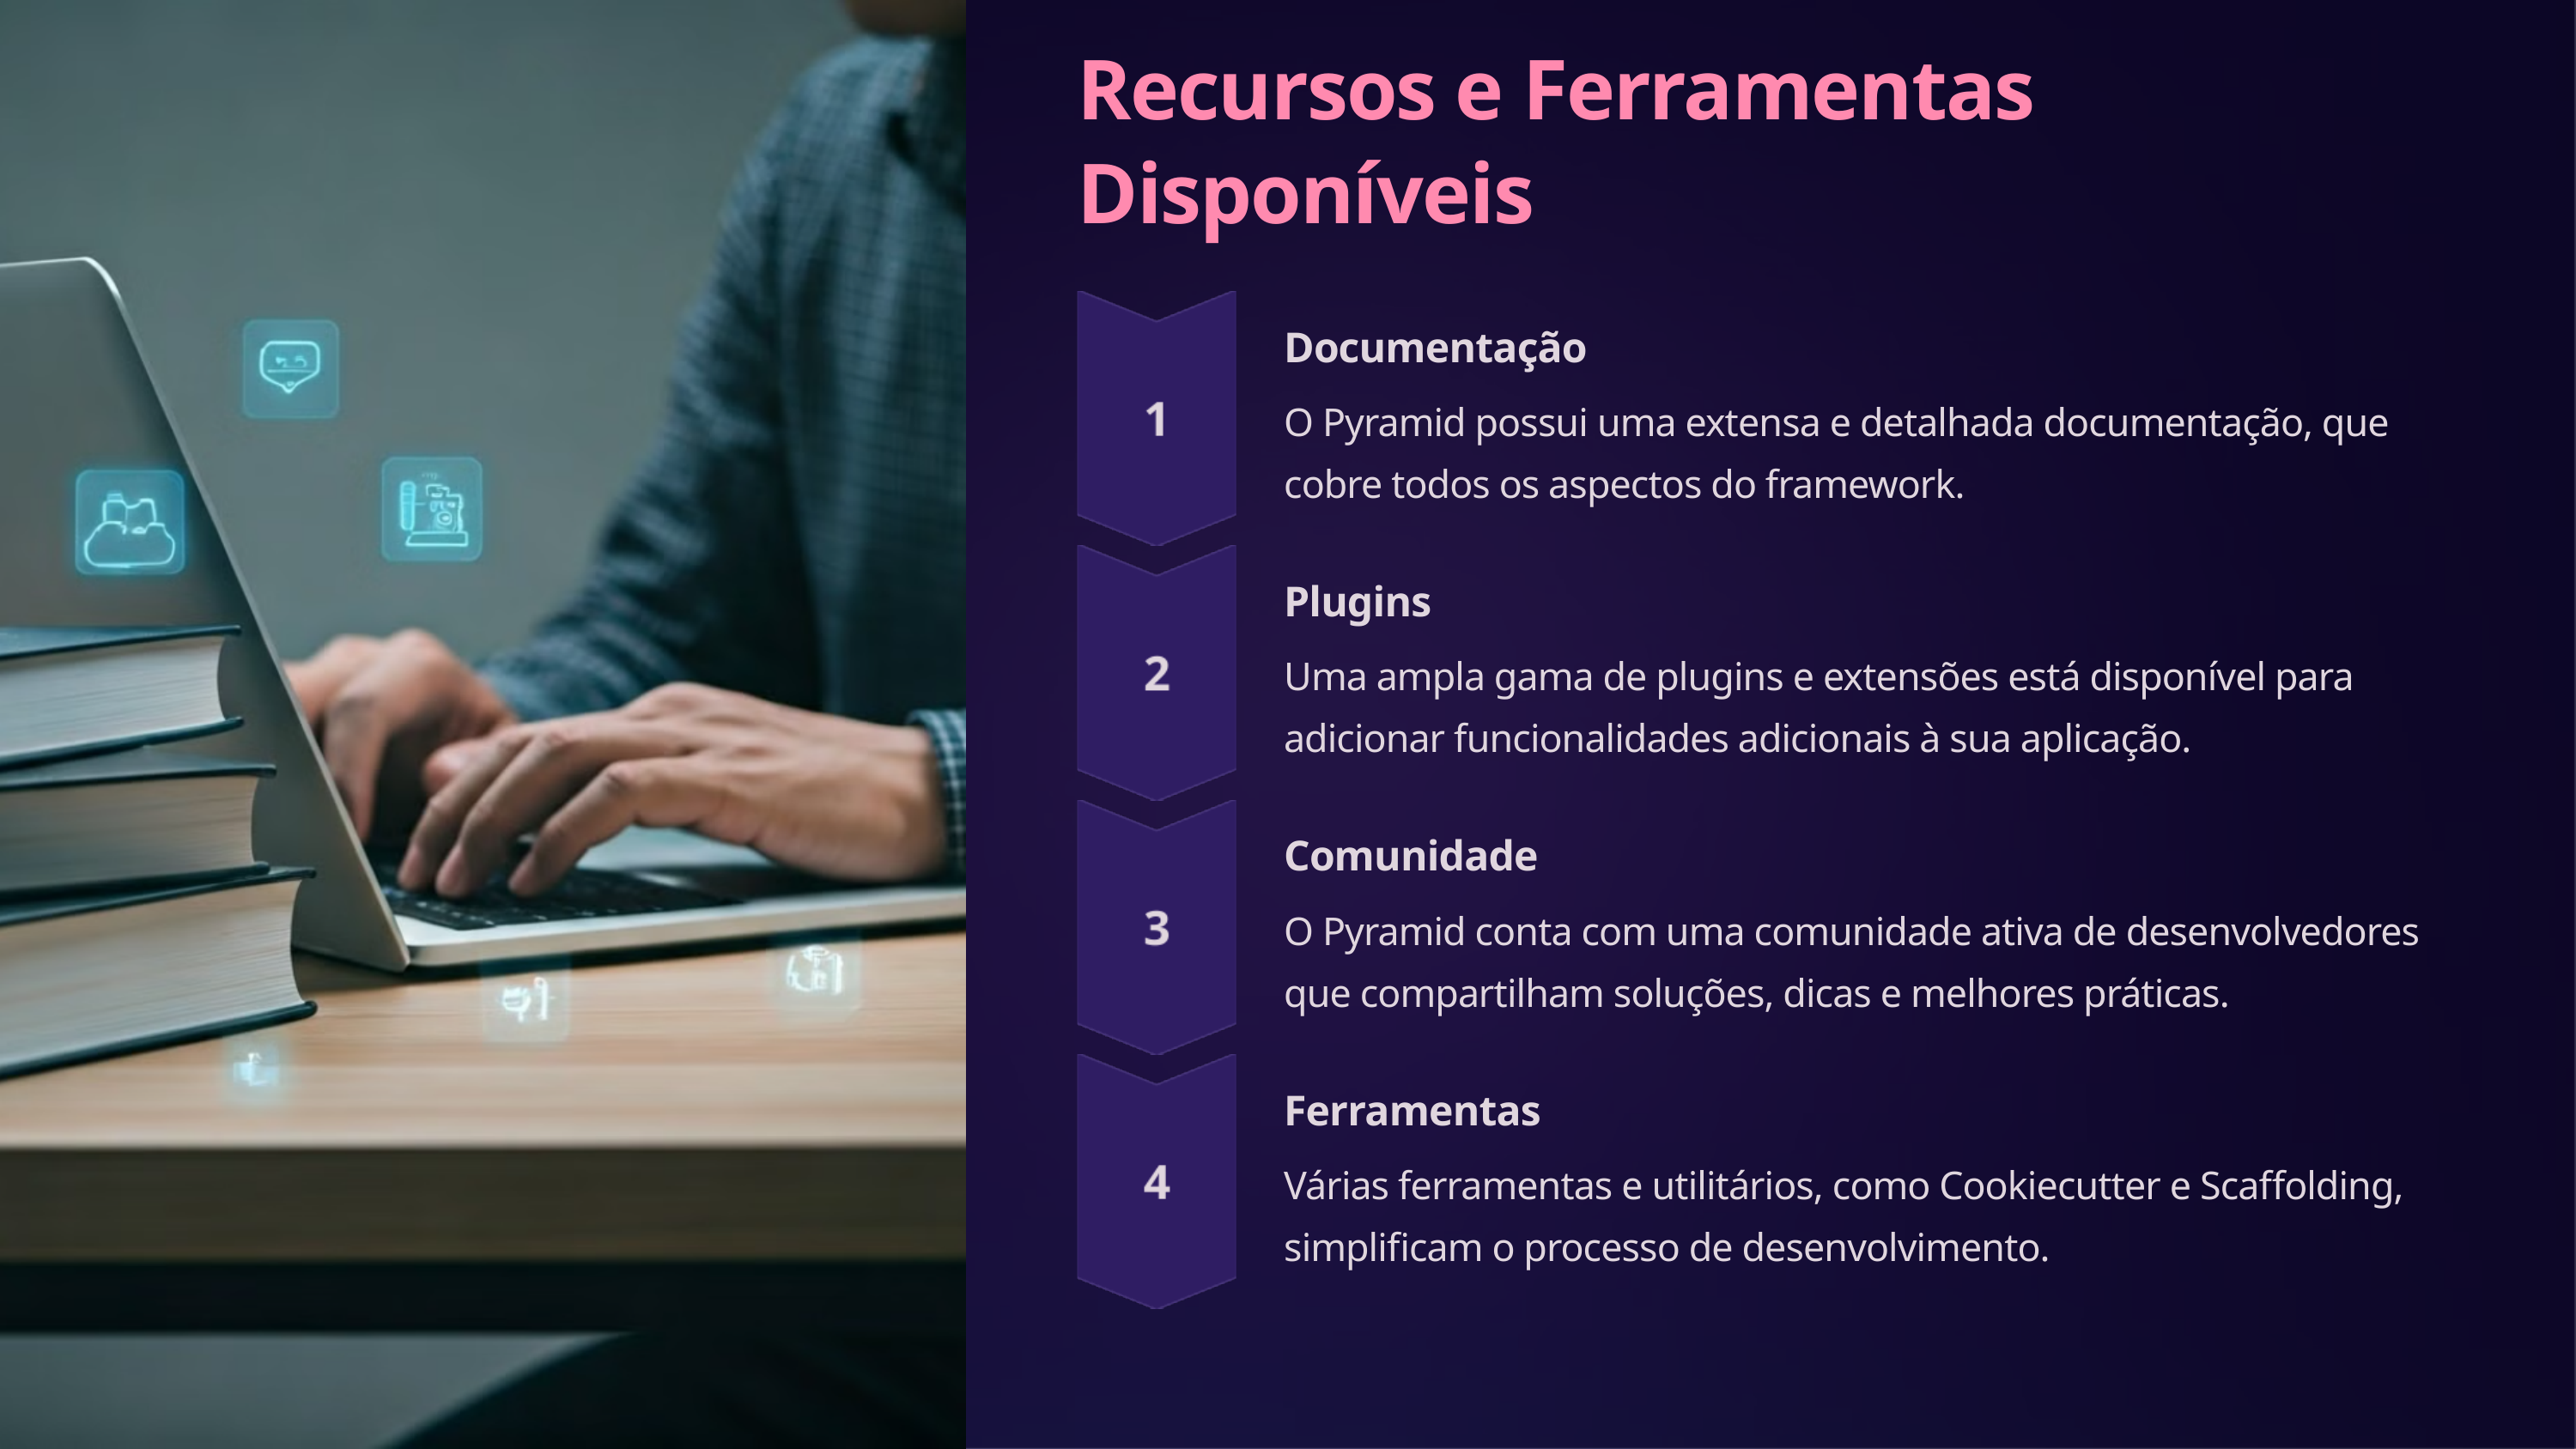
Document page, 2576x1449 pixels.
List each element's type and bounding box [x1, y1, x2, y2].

text_box [0, 0, 2576, 1449]
